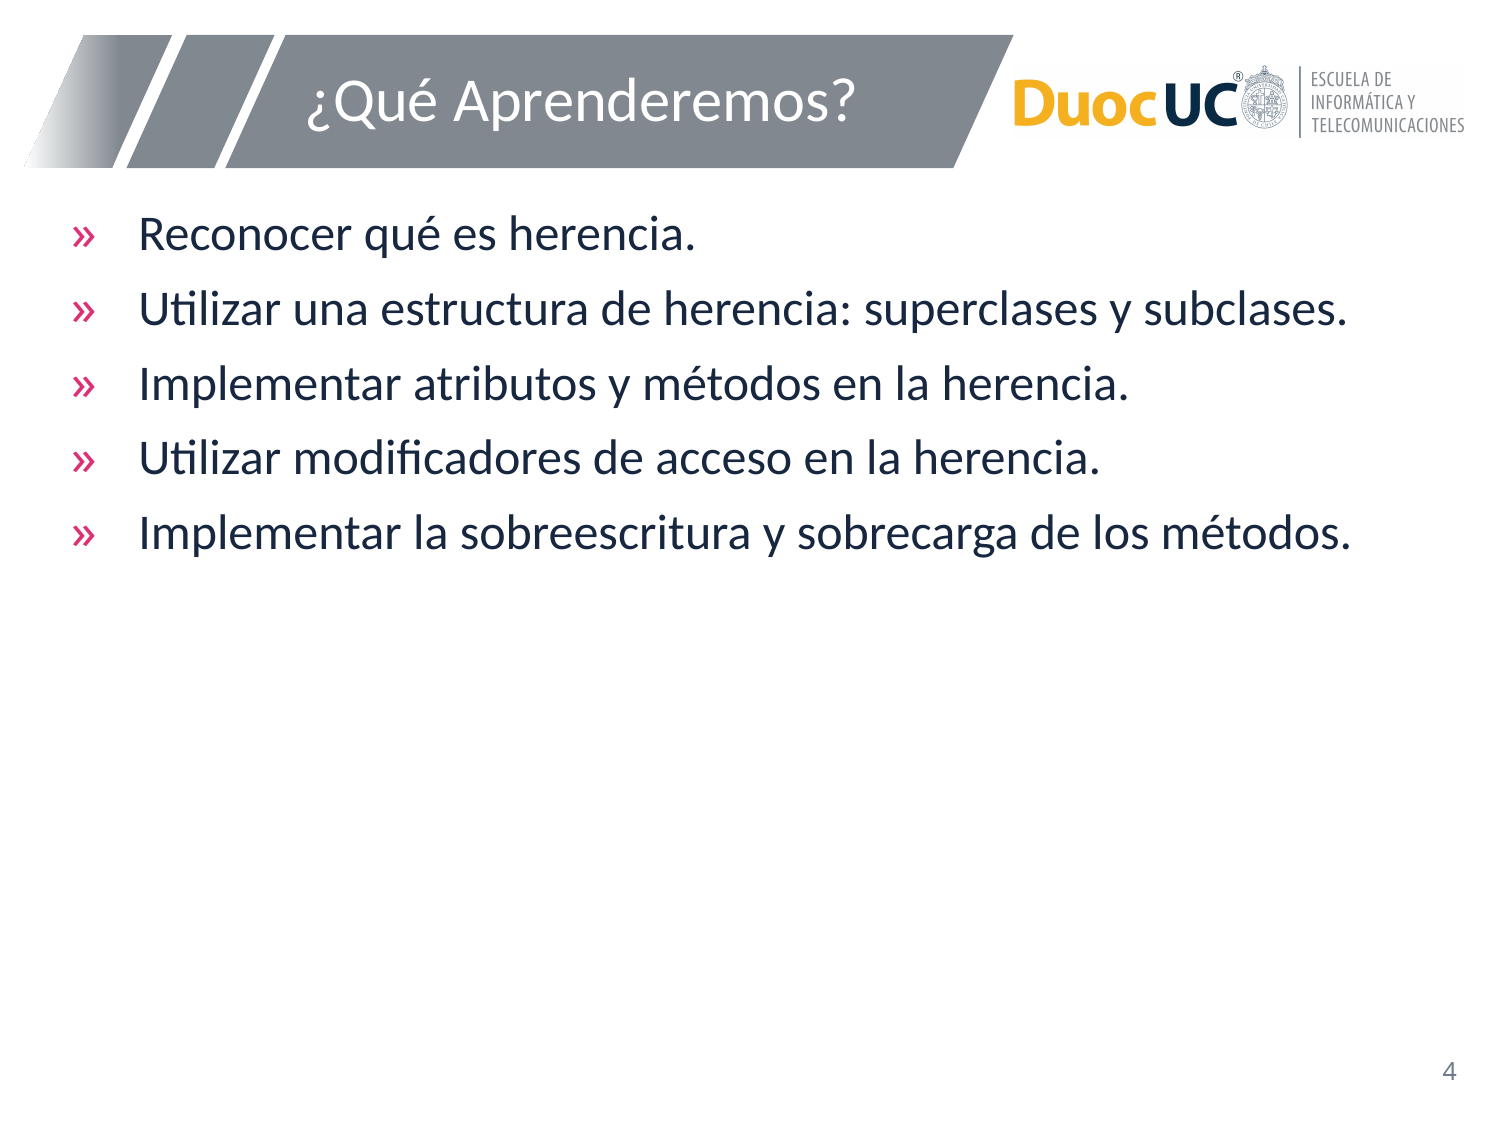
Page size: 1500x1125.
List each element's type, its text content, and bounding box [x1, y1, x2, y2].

list Reconocer qué es herencia. Utilizar una estructura de herencia: superclases y subclases. Implementar atributos y métodos en la herencia. Utilizar modificadores de acceso en la herencia. Implementar la sobreescritura y sobrecarga de los métodos. [48, 199, 1452, 1043]
title ¿Qué Aprenderemos? [289, 34, 993, 169]
picture [1013, 63, 1465, 140]
